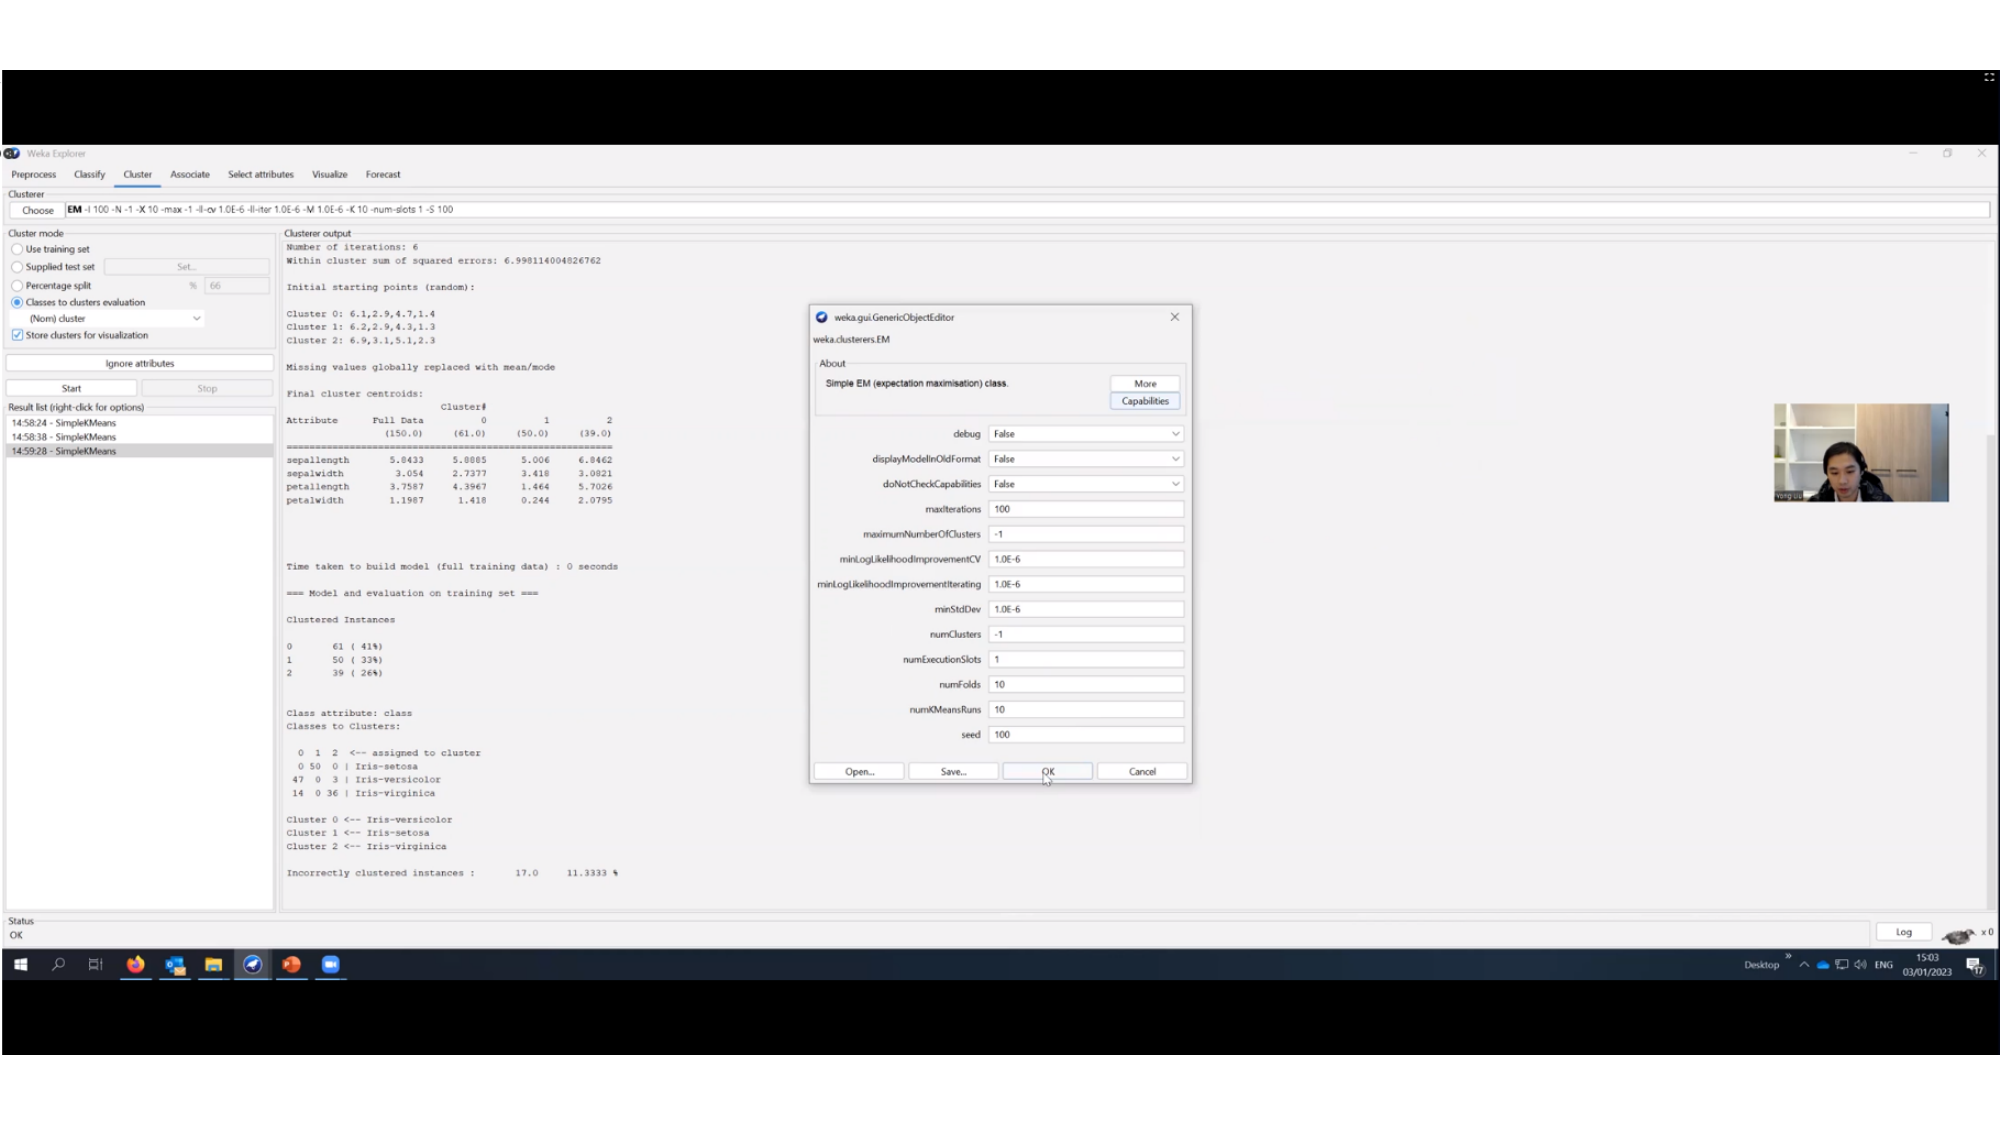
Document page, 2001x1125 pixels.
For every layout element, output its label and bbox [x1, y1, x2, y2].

picture [0, 69, 2000, 1055]
